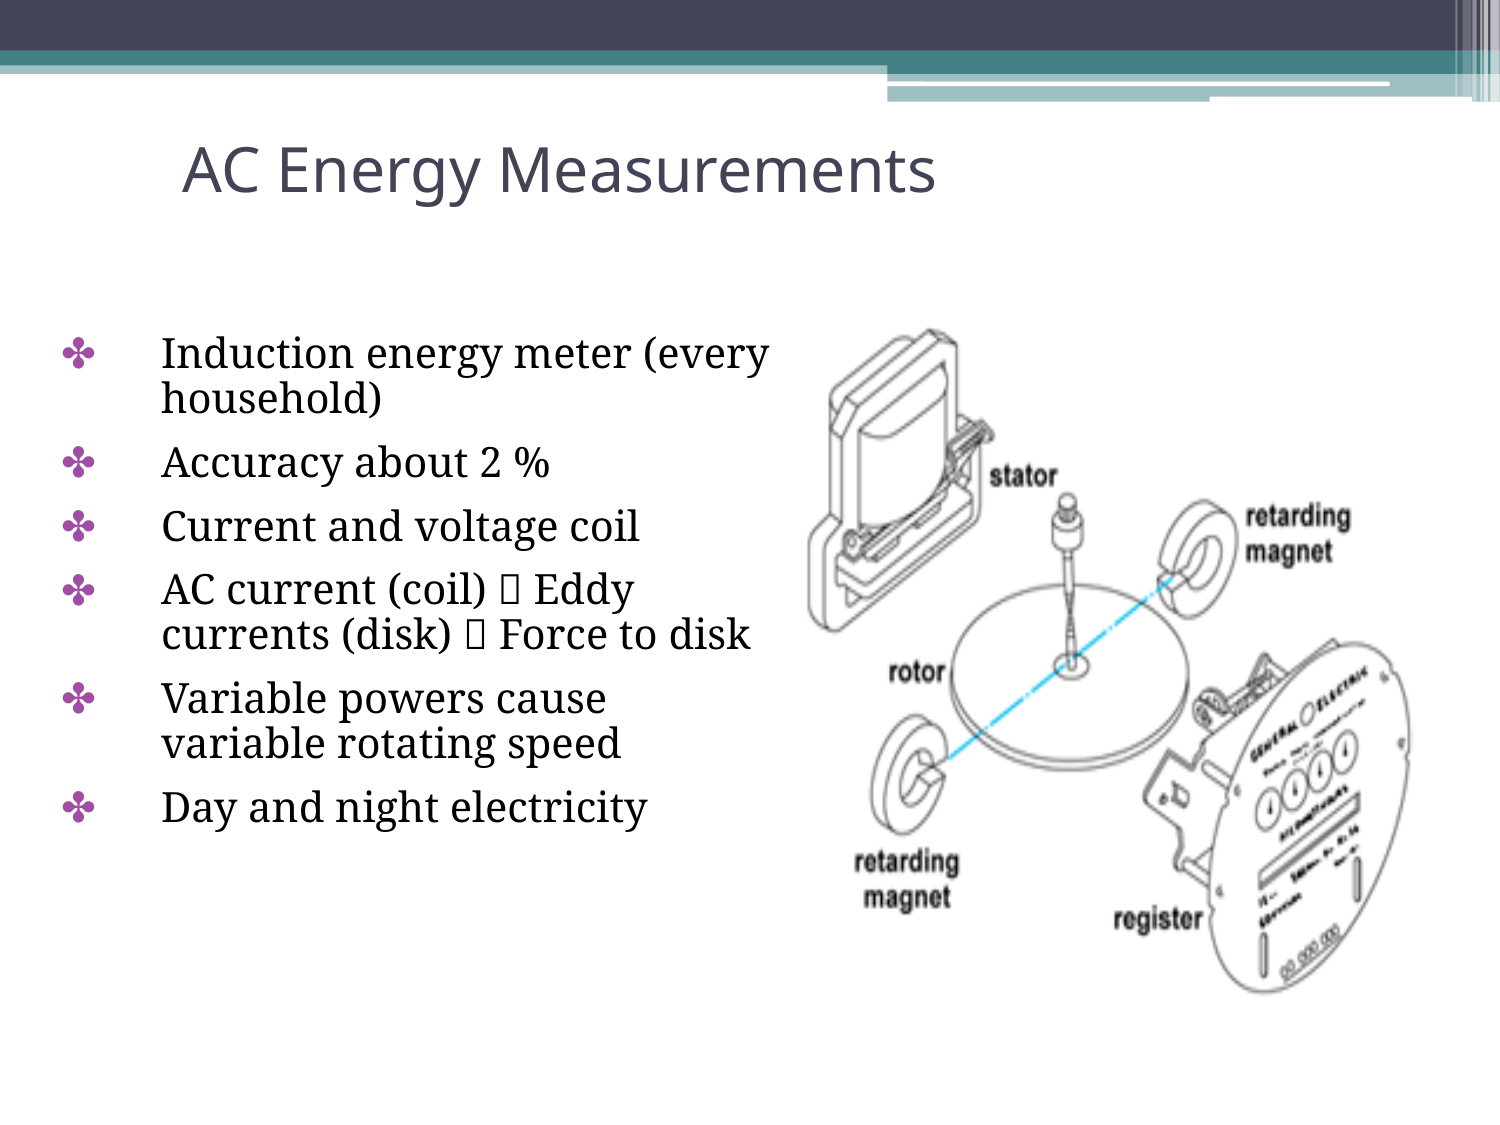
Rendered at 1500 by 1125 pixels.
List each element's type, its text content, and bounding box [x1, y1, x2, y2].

list Induction energy meter (every household) Accuracy about 2 % Current and voltage coil AC current (coil)  Eddy currents (disk)  Force to disk Variable powers cause variable rotating speed Day and night electricity [53, 324, 782, 1001]
picture [805, 324, 1413, 1001]
title AC Energy Measurements [174, 49, 1413, 286]
